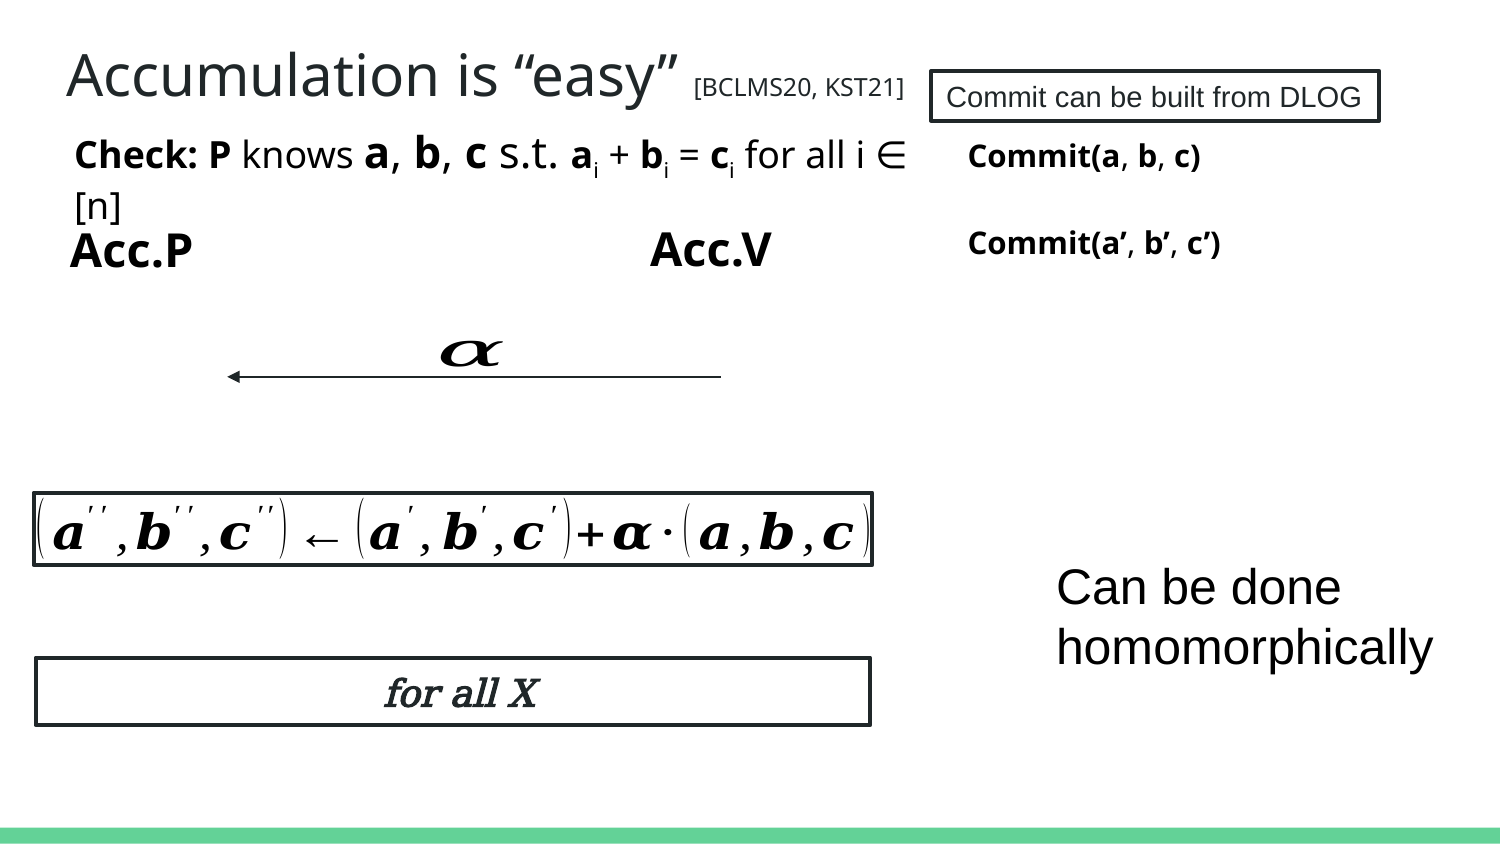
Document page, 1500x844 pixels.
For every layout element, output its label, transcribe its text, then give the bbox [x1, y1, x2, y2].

title Accumulation is “easy” [BCLMS20, KST21] [51, 23, 1449, 117]
text_box Commit can be built from DLOG [929, 69, 1381, 123]
text_box Acc.V [638, 208, 811, 288]
text_box Can be done homomorphically [1041, 547, 1465, 683]
text_box Acc.P [58, 209, 231, 289]
text_box Check: P knows a, b, c s.t. ai + bi = ci for all i ∈ [n] [63, 113, 957, 239]
